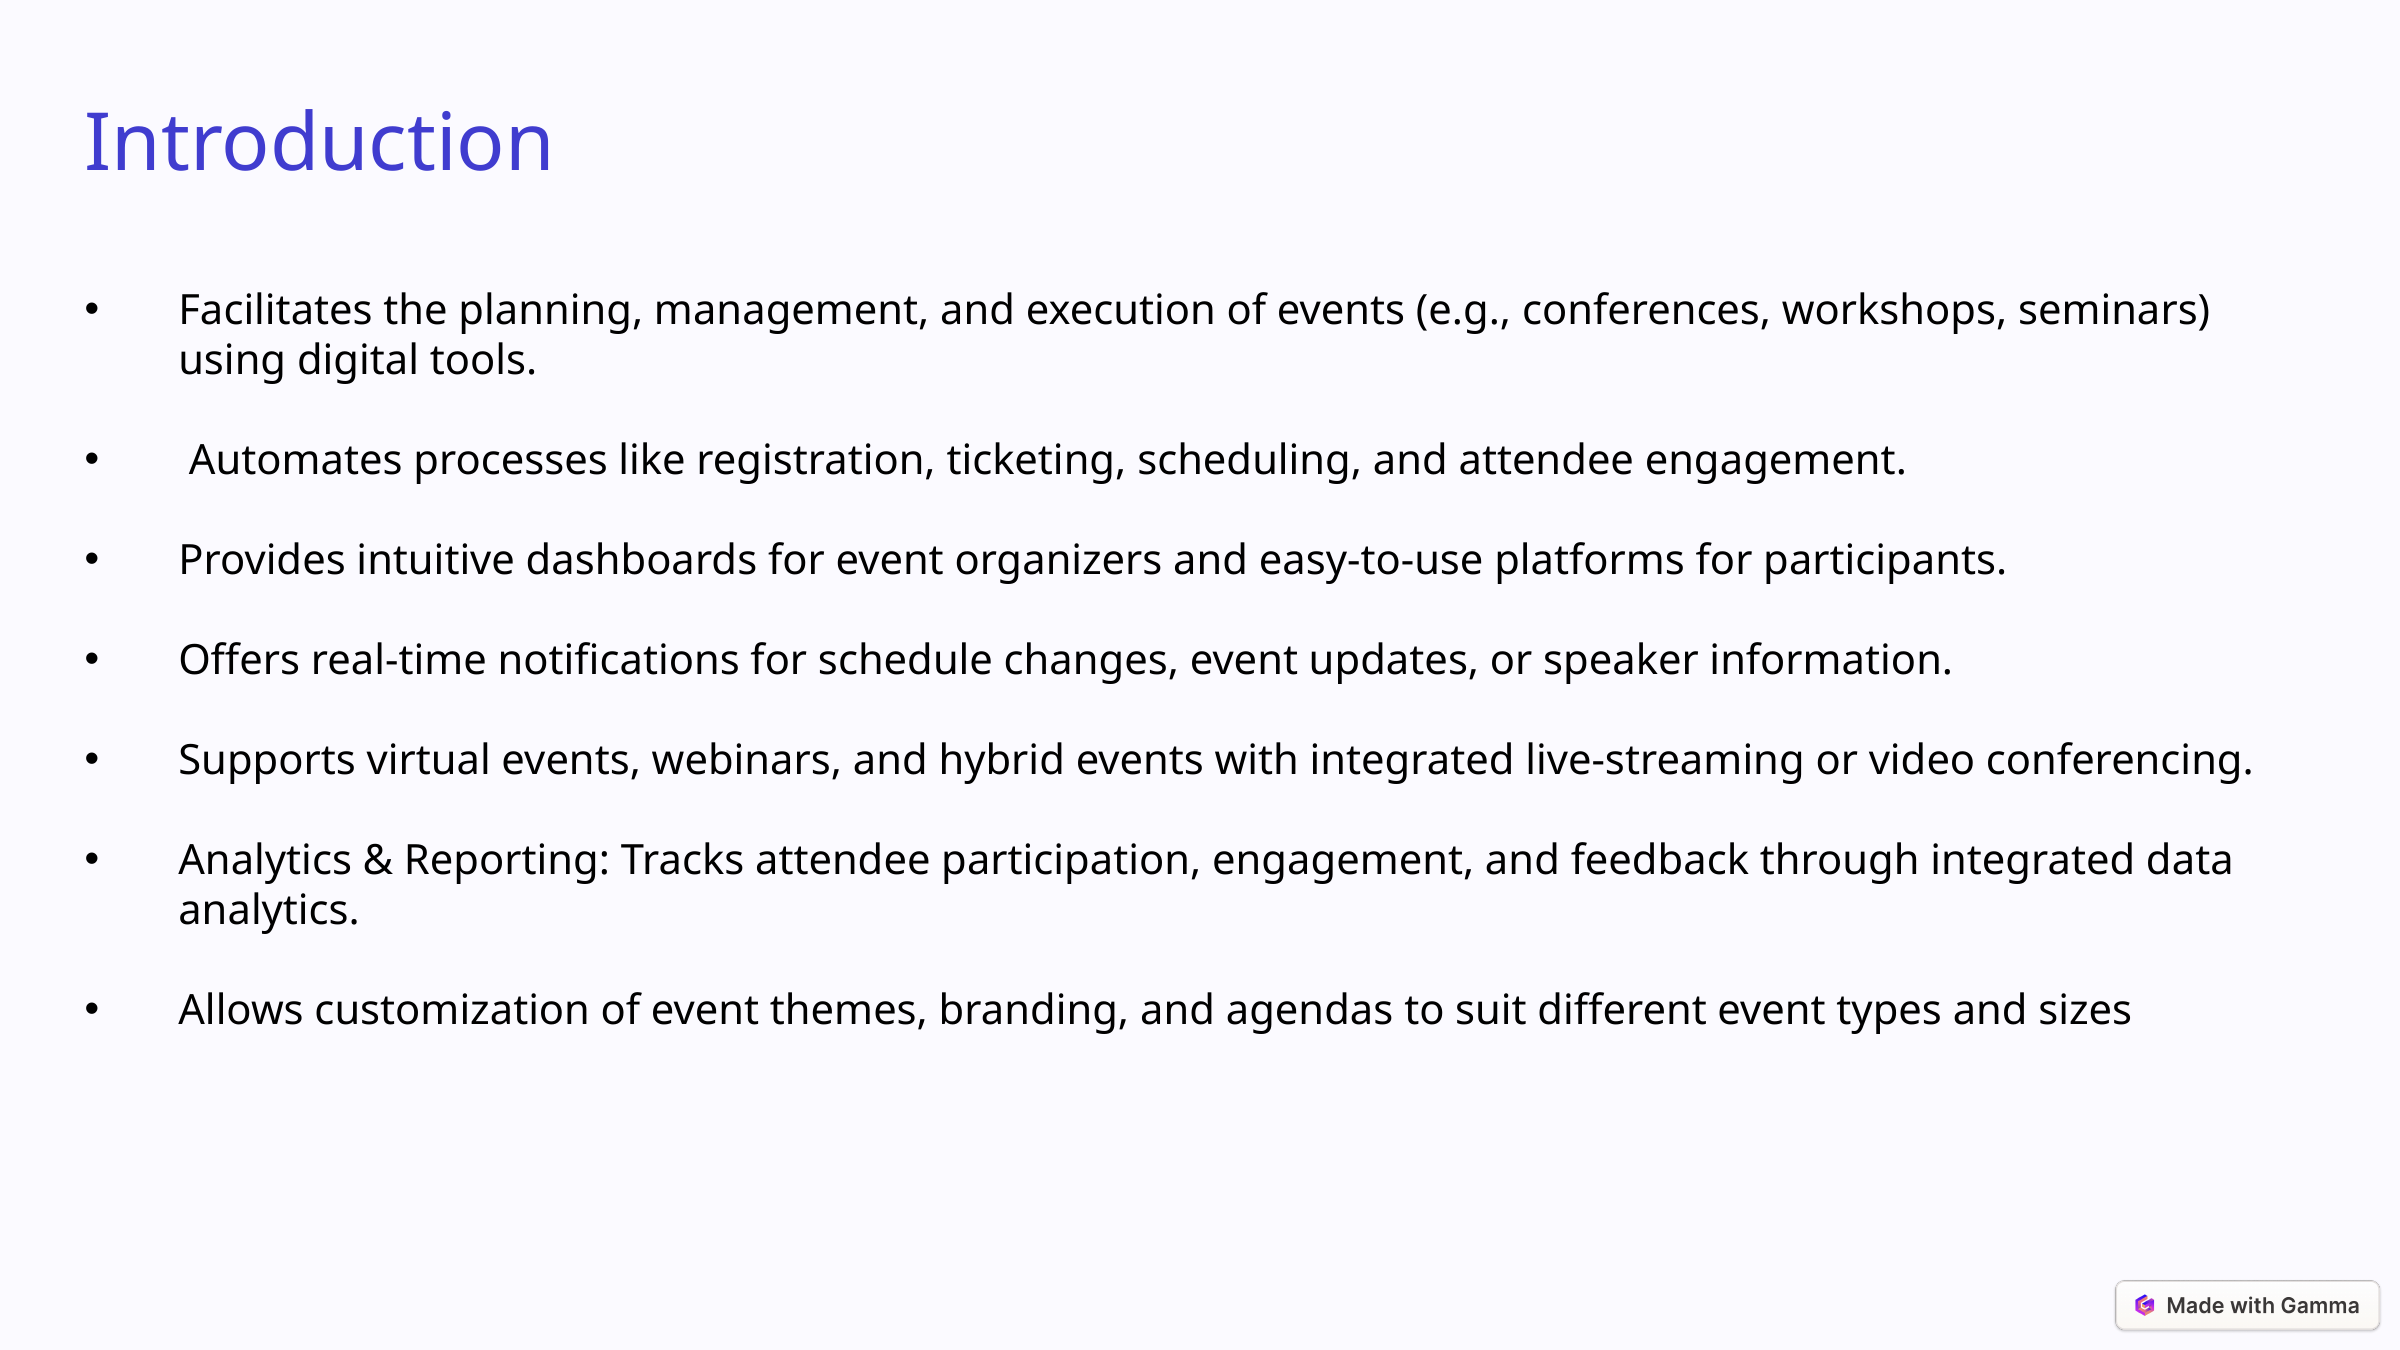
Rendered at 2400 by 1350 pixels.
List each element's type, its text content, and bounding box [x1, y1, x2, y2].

picture [2106, 1271, 2389, 1339]
text_box Introduction Facilitates the planning, management, and execution of events (e.g., conferences, workshops, seminars) using digital tools. Automates processes like registration, ticketing, scheduling, and attendee engagement. Provides intuitive dashboards for event organizers and easy-to-use platforms for participants. Offers real-time notifications for schedule changes, event updates, or speaker information. Supports virtual events, webinars, and hybrid events with integrated live-streaming or video conferencing. Analytics & Reporting: Tracks attendee participation, engagement, and feedback through integrated data analytics. Allows customization of event themes, branding, and agendas to suit different event types and sizes [69, 83, 2278, 496]
